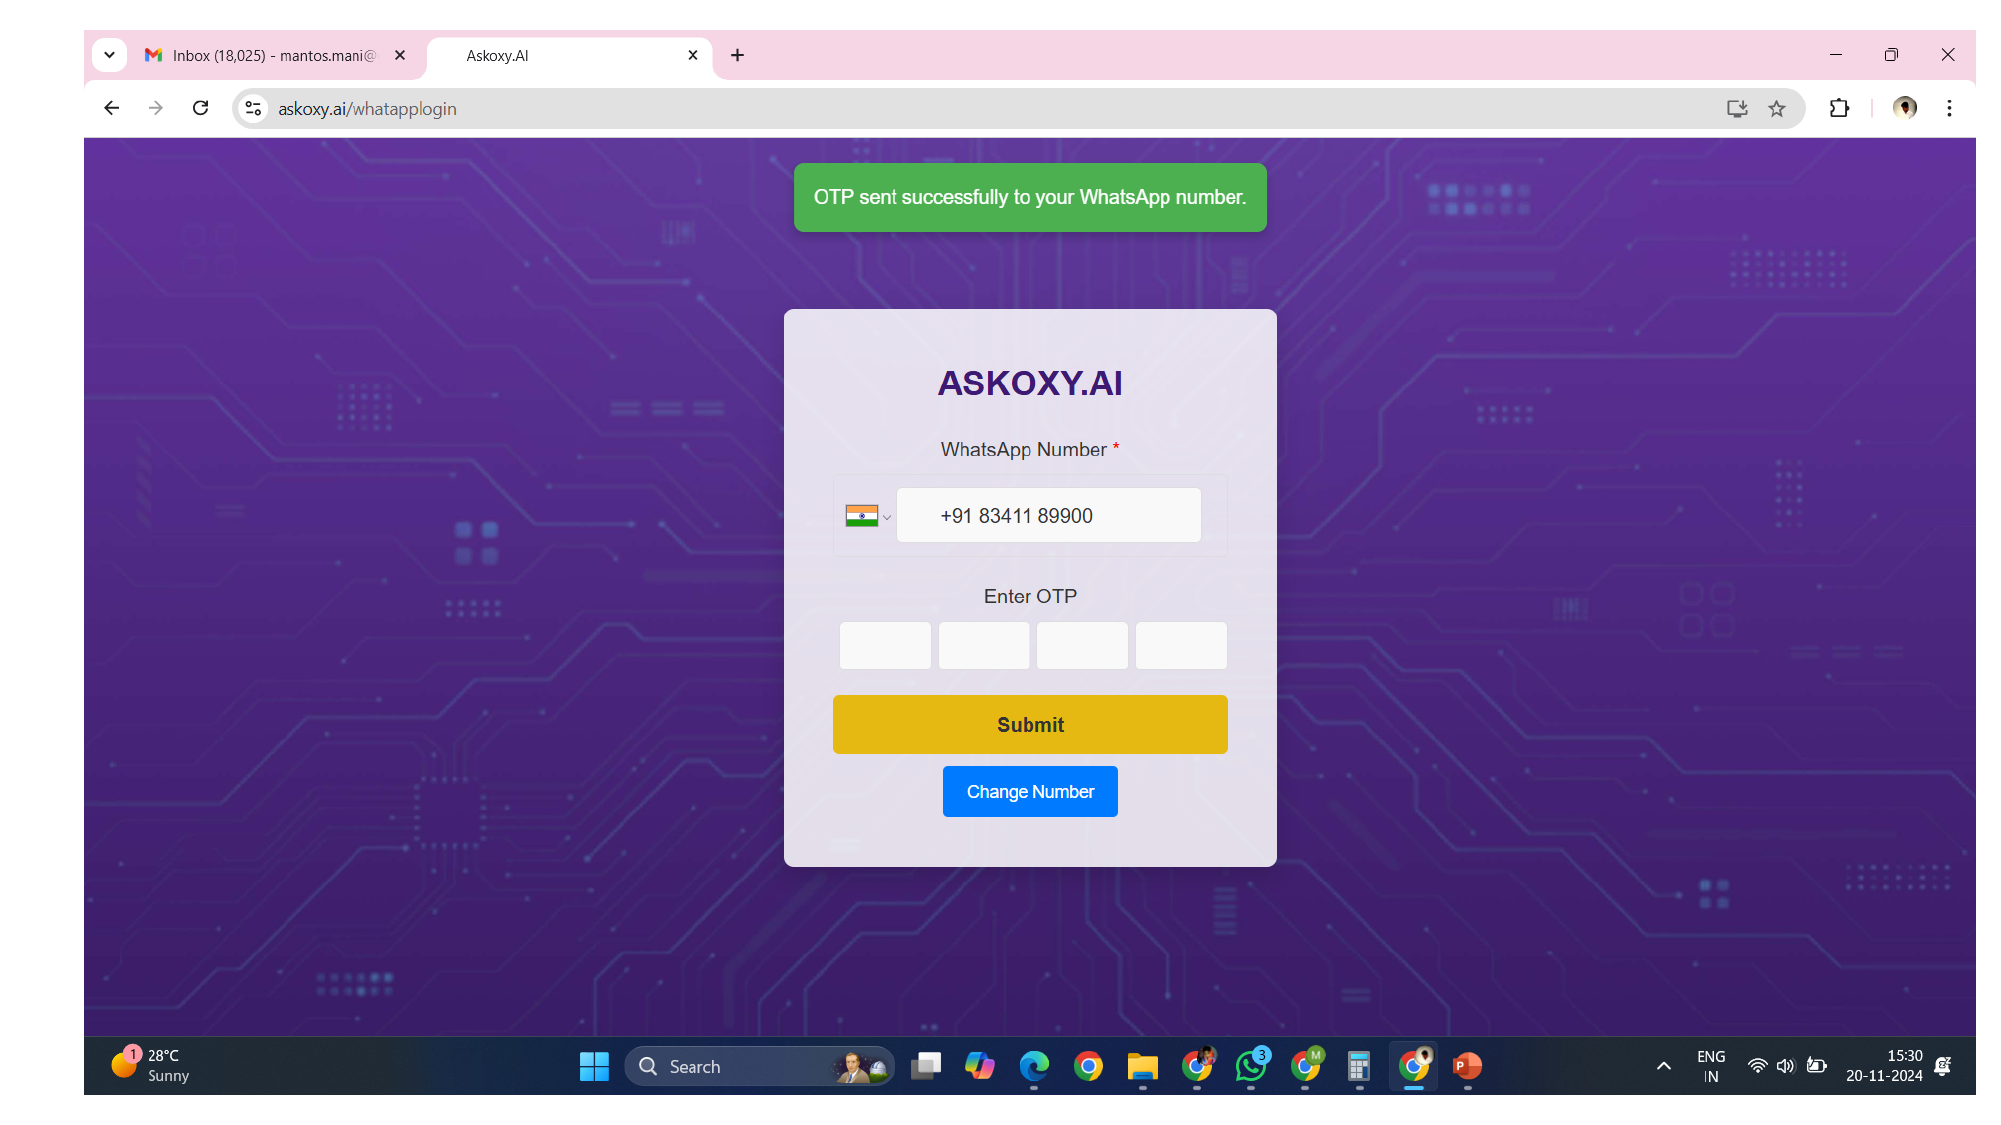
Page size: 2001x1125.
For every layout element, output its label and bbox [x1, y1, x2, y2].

list [84, 30, 1977, 1095]
